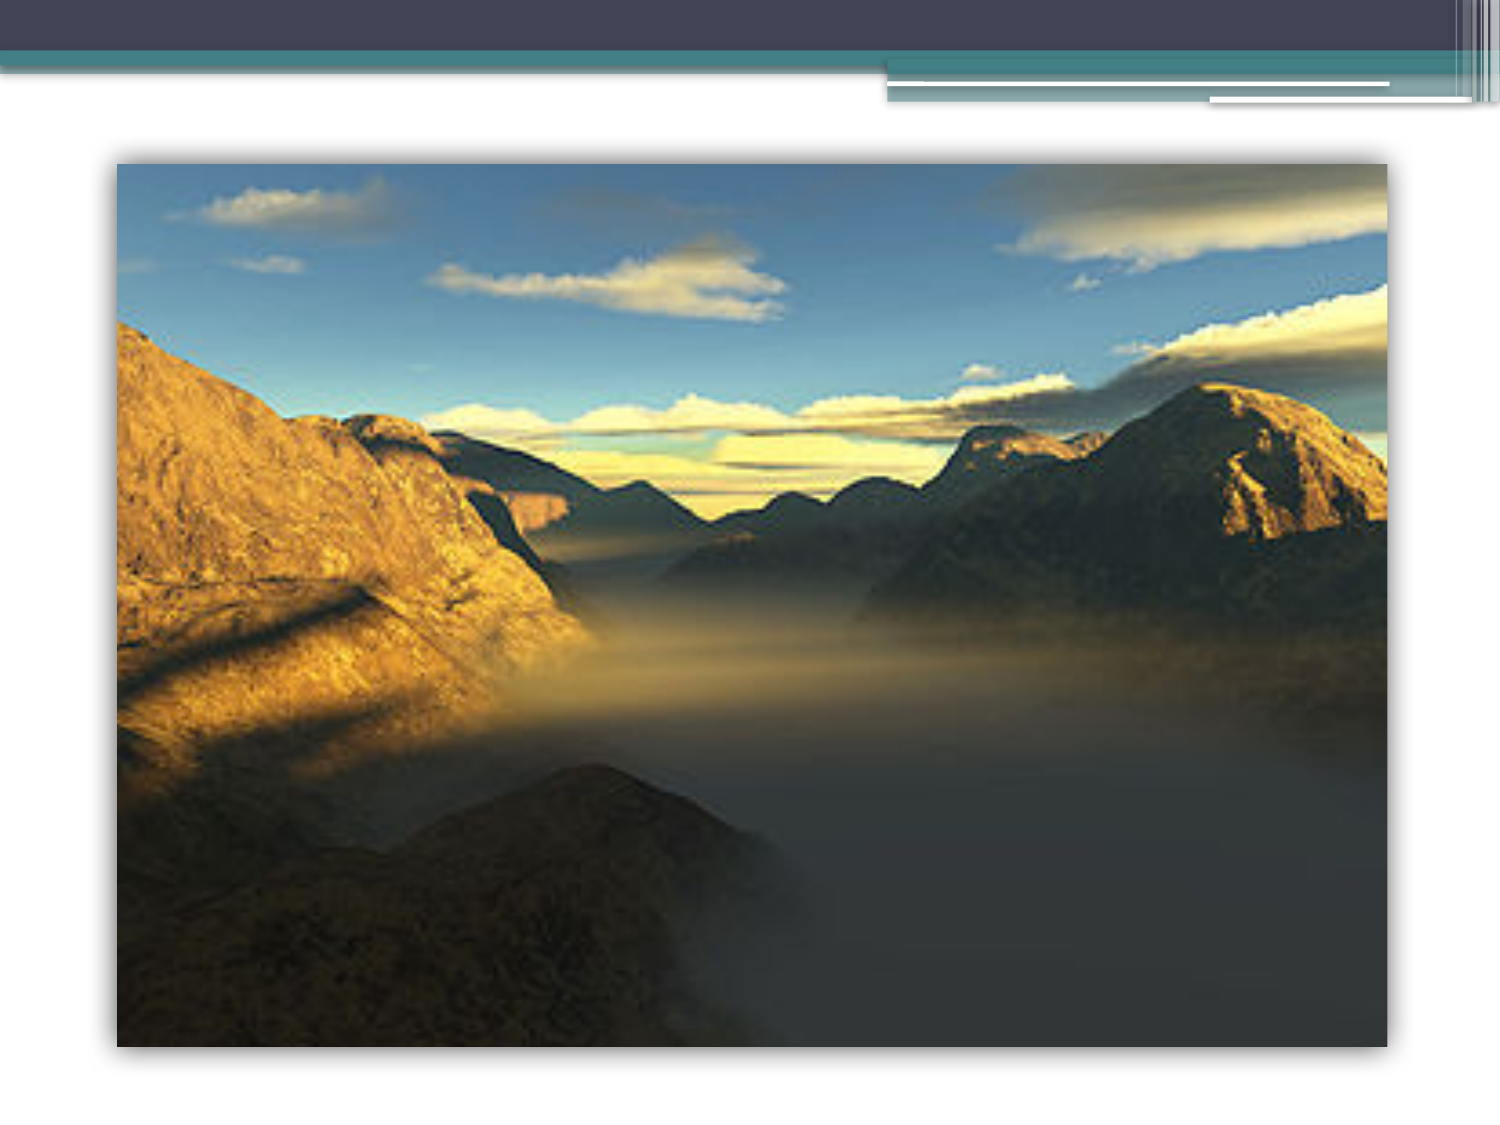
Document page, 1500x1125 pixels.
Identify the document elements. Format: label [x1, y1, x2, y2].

picture [116, 163, 1388, 1047]
